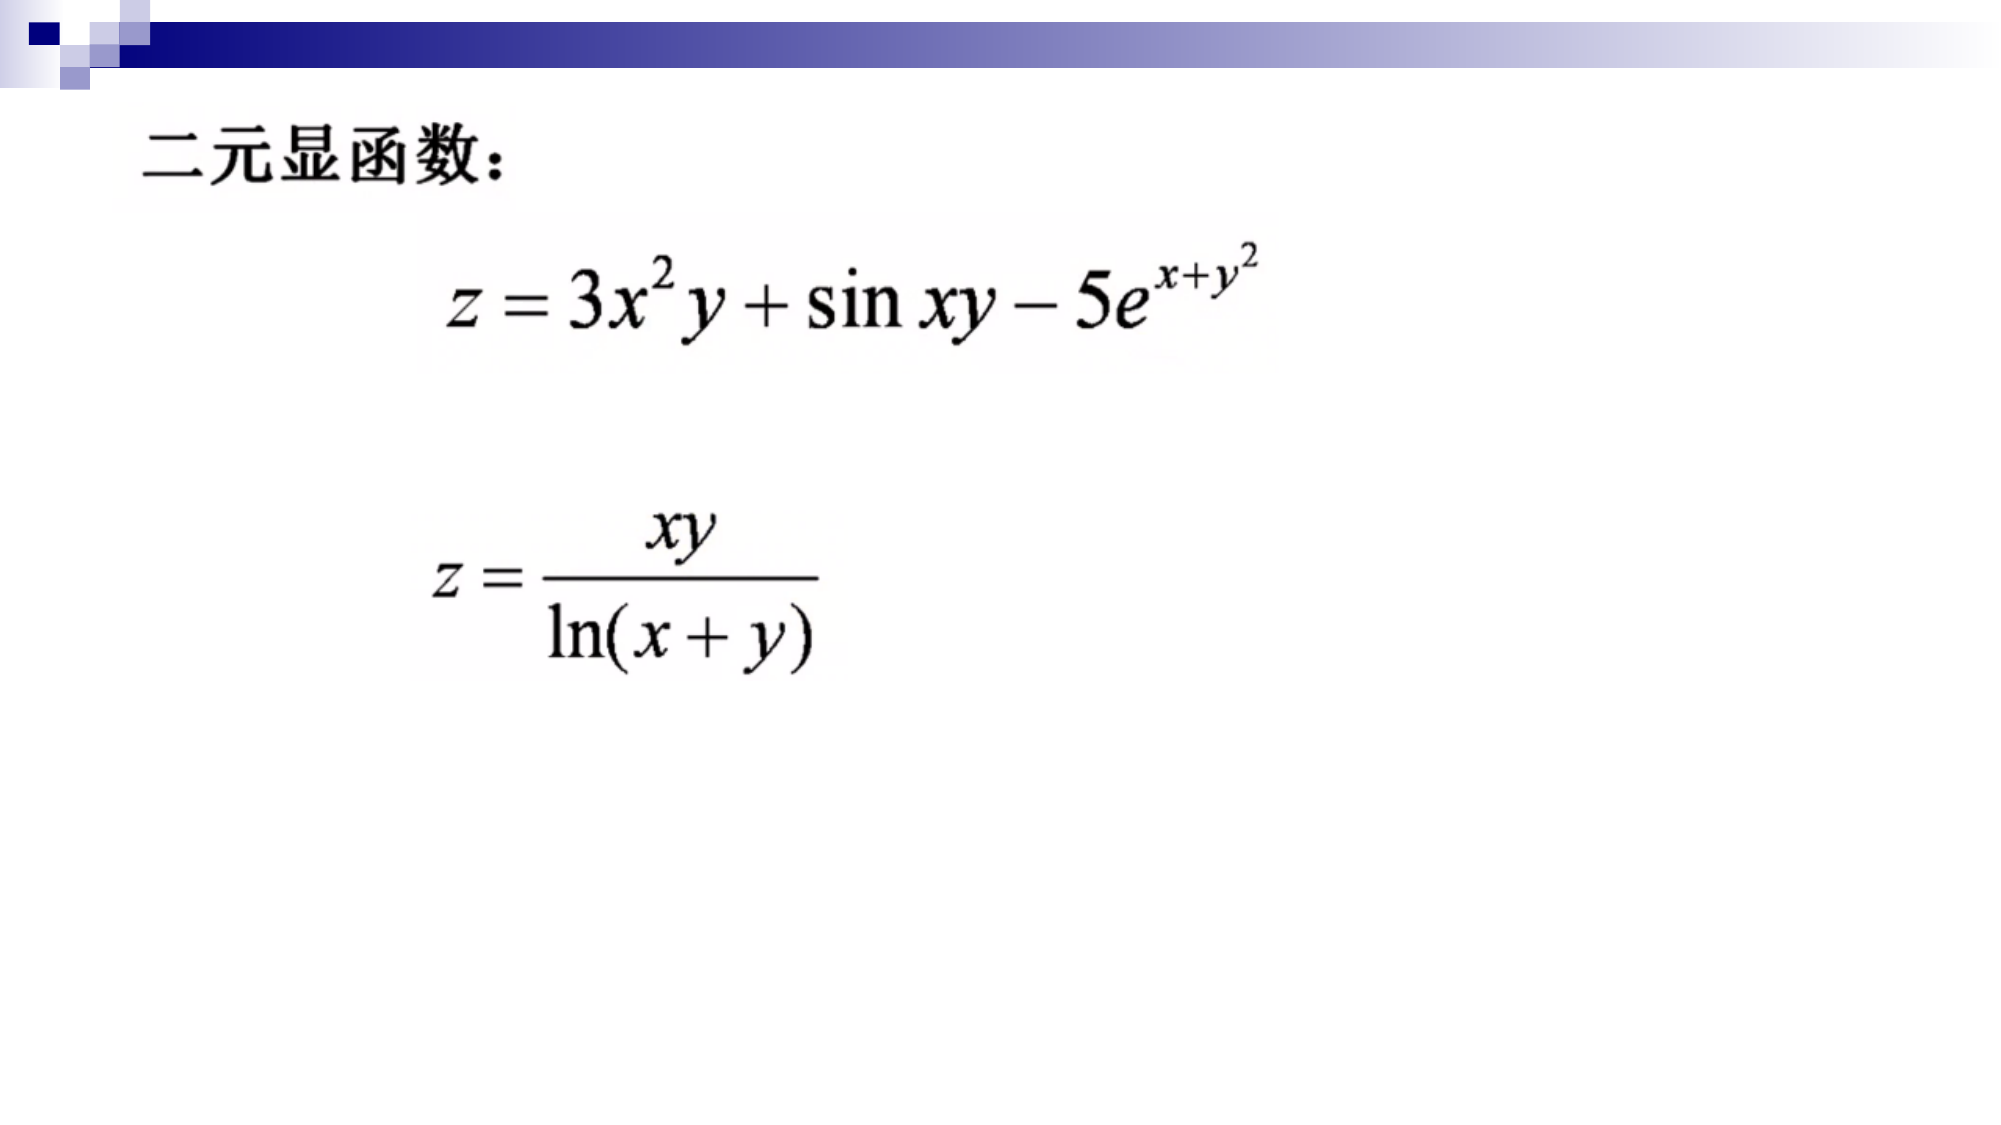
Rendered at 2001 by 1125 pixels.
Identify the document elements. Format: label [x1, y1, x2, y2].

picture [410, 510, 848, 681]
picture [112, 102, 1279, 374]
